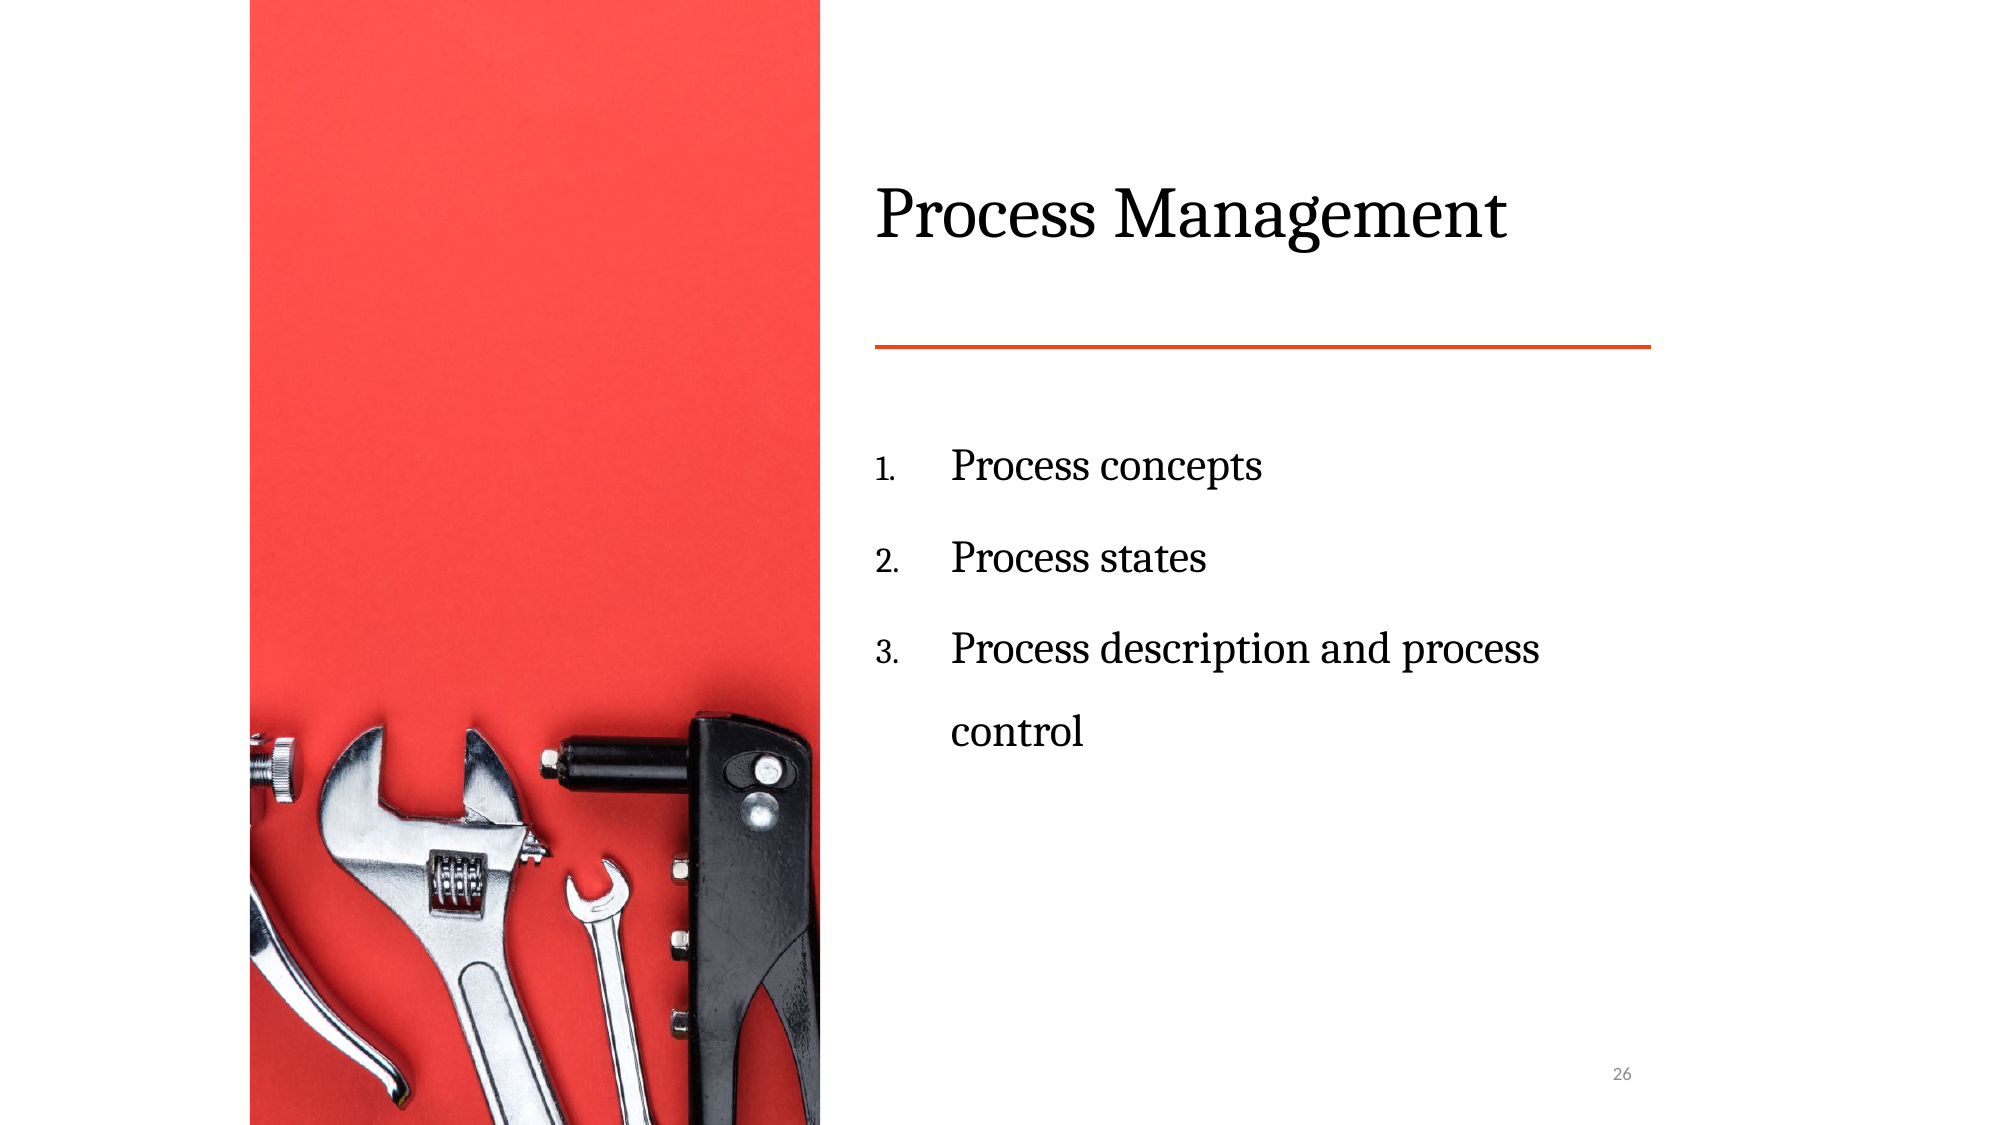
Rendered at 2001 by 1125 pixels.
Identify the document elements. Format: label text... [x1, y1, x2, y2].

list Process concepts Process states Process description and process control [860, 399, 1672, 1021]
title Process Management [860, 103, 1672, 315]
slide_number 26 [1500, 1042, 1647, 1103]
picture [249, 0, 821, 1125]
